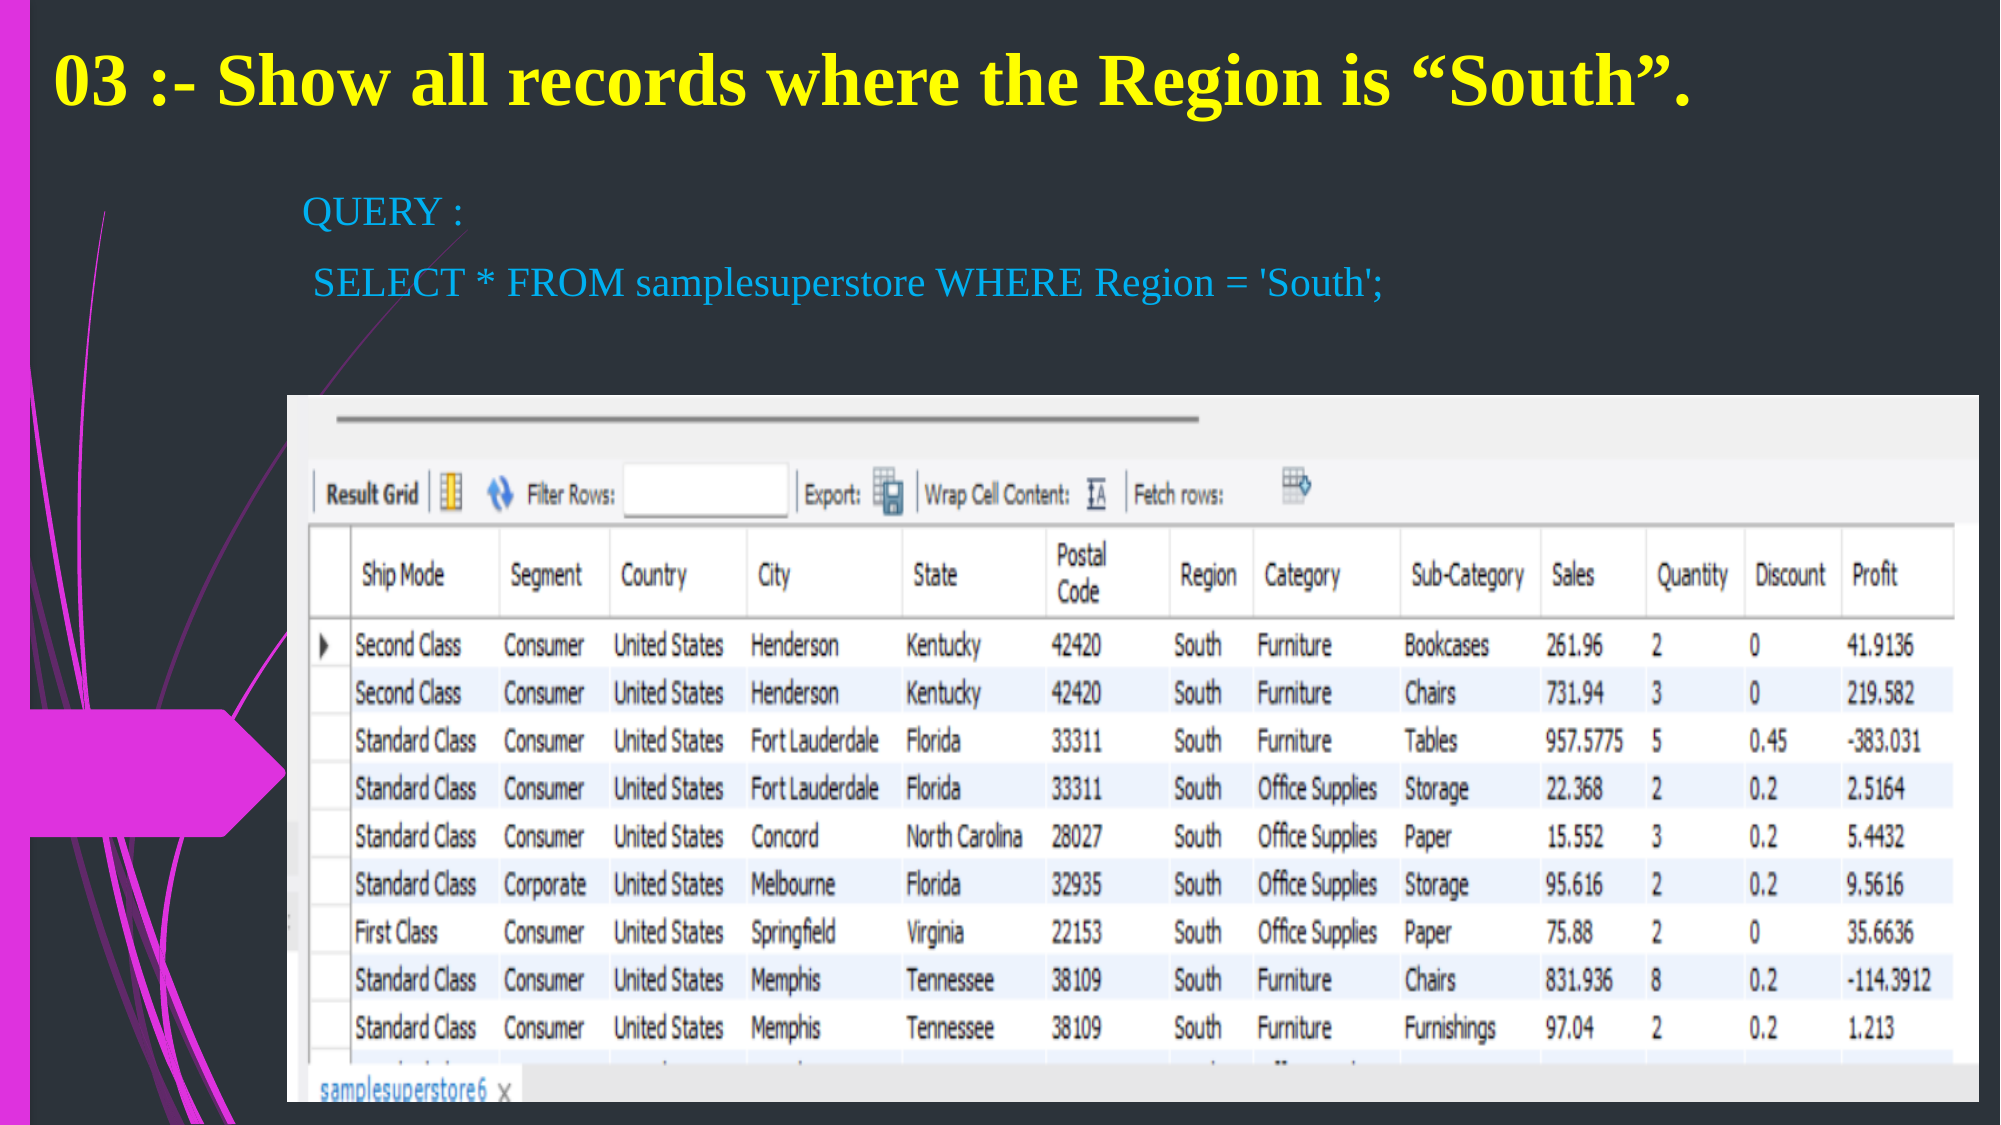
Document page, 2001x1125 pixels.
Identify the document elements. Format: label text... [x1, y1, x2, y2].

subtitle QUERY : SELECT * FROM samplesuperstore WHERE Region = 'South'; [287, 176, 1859, 361]
title 03 :- Show all records where the Region is “South”. [38, 12, 1879, 129]
picture [286, 395, 1980, 1102]
